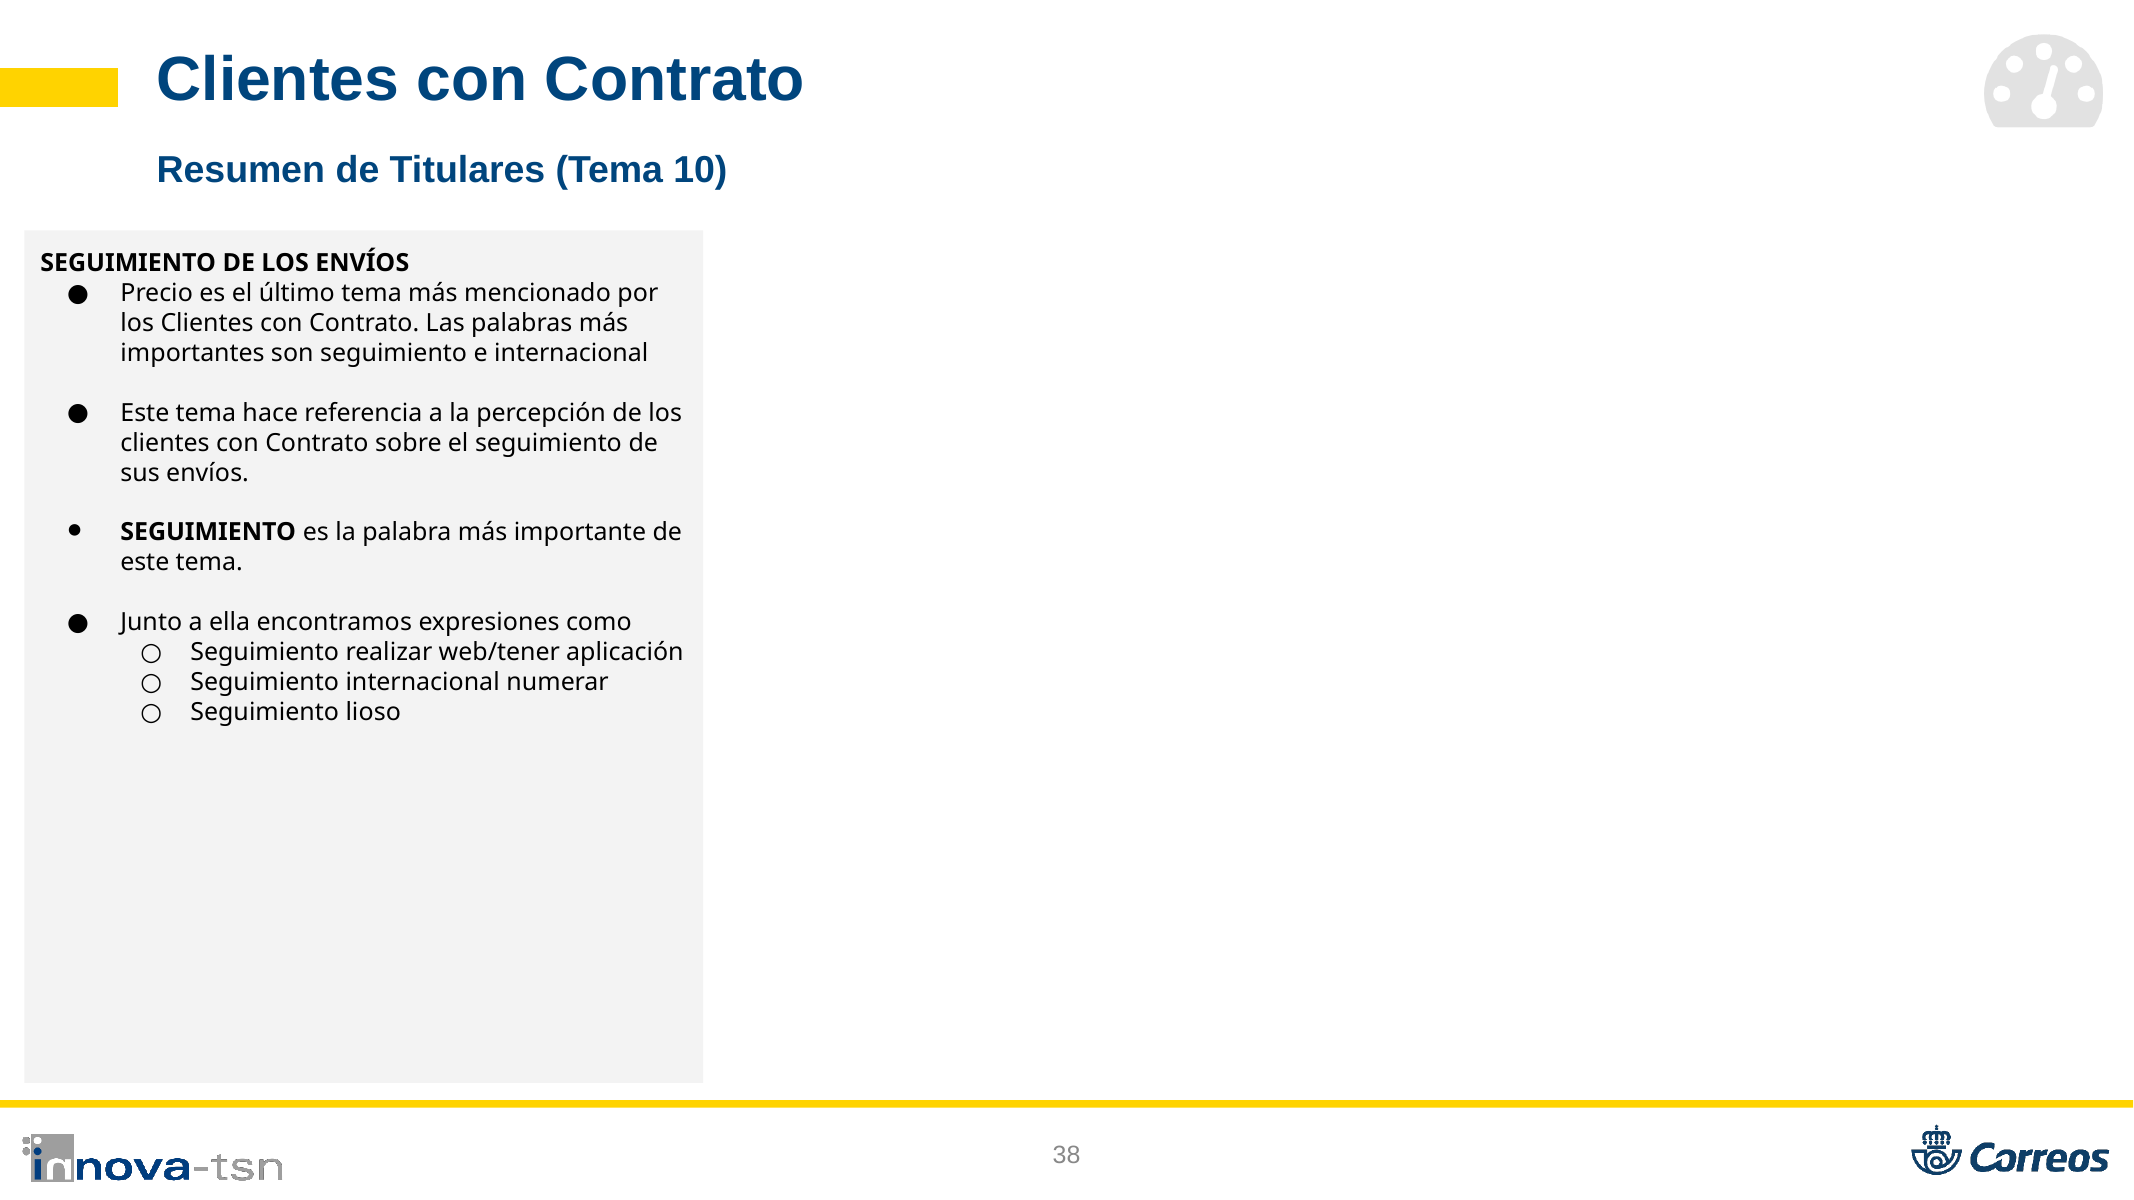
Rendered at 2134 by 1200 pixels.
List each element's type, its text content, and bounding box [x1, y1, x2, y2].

picture [16, 1127, 287, 1188]
title Resumen de Titulares (Tema 10) [141, 147, 2080, 193]
subtitle Clientes con Contrato [141, 42, 1979, 118]
text_box SEGUIMIENTO DE LOS ENVÍOS Precio es el último tema más mencionado por los Clientes con Contrato. Las palabras más importantes son seguimiento e internacional Este tema hace referencia a la percepción de los clientes con Contrato sobre el seguimiento de sus envíos. SEGUIMIENTO es la palabra más importante de este tema. Junto a ella encontramos expresiones como Seguimiento realizar web/tener aplicación Seguimiento internacional numerar Seguimiento lioso [24, 230, 704, 1083]
picture [1984, 21, 2103, 140]
slide_number 38 [1020, 1107, 1113, 1200]
picture [1886, 1099, 2134, 1200]
